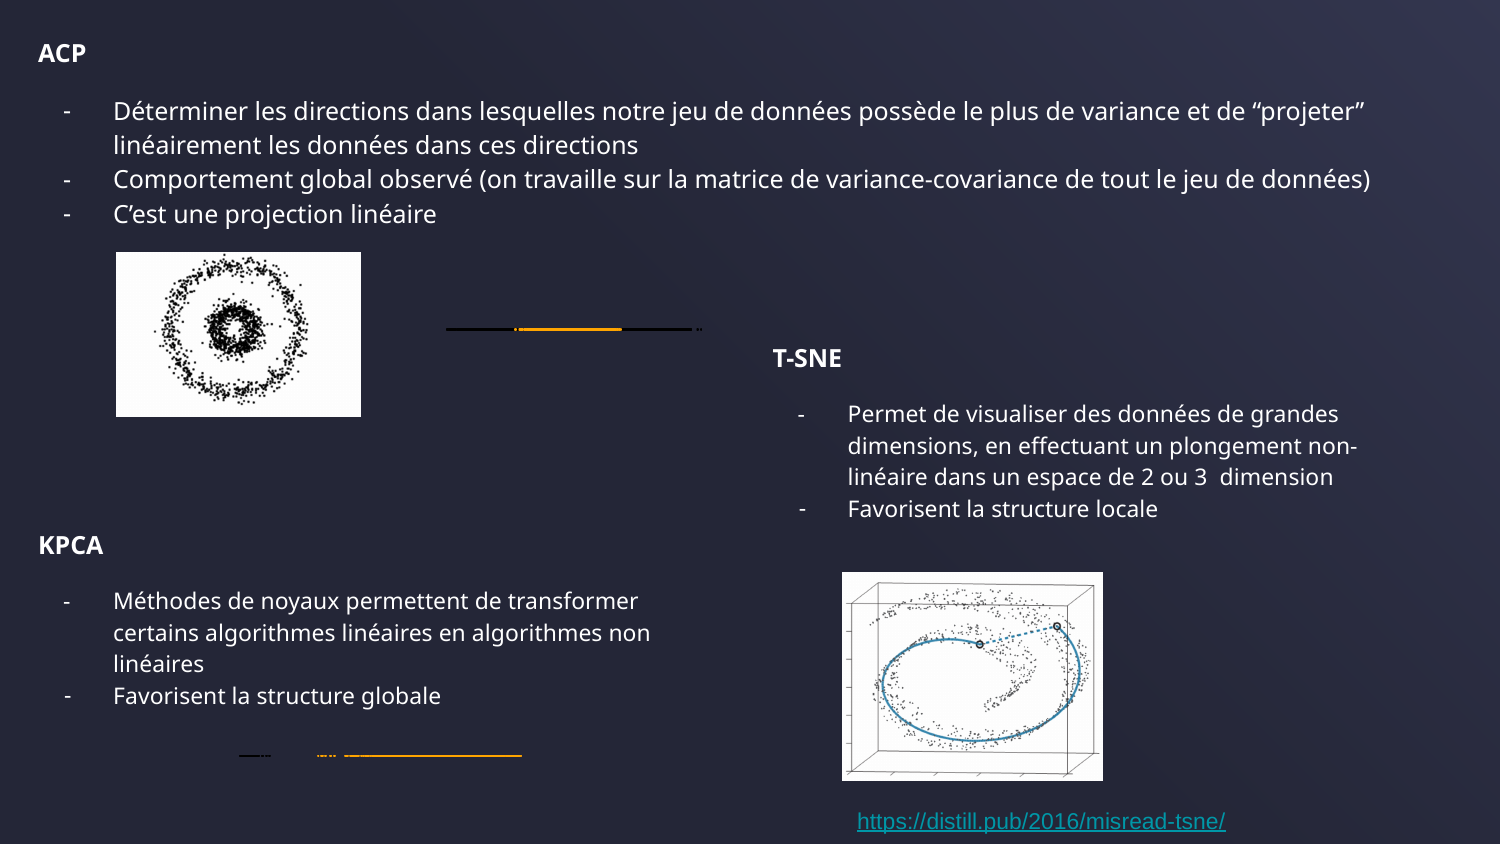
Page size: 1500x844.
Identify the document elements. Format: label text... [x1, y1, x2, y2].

picture [841, 571, 1103, 781]
text_box ACP Déterminer les directions dans lesquelles notre jeu de données possède le plus de variance et de “projeter” linéairement les données dans ces directions Comportement global observé (on travaille sur la matrice de variance-covariance de tout le jeu de données) C’est une projection linéaire [23, 18, 1469, 511]
picture [189, 733, 545, 781]
text_box KPCA Méthodes de noyaux permettent de transformer certains algorithmes linéaires en algorithmes non linéaires Favorisent la structure globale [23, 510, 712, 781]
text_box https://distill.pub/2016/misread-tsne/ [842, 791, 1335, 844]
text_box T-SNE Permet de visualiser des données de grandes dimensions, en effectuant un plongement non-linéaire dans un espace de 2 ou 3 dimension Favorisent la structure locale [757, 323, 1446, 816]
picture [116, 251, 817, 417]
